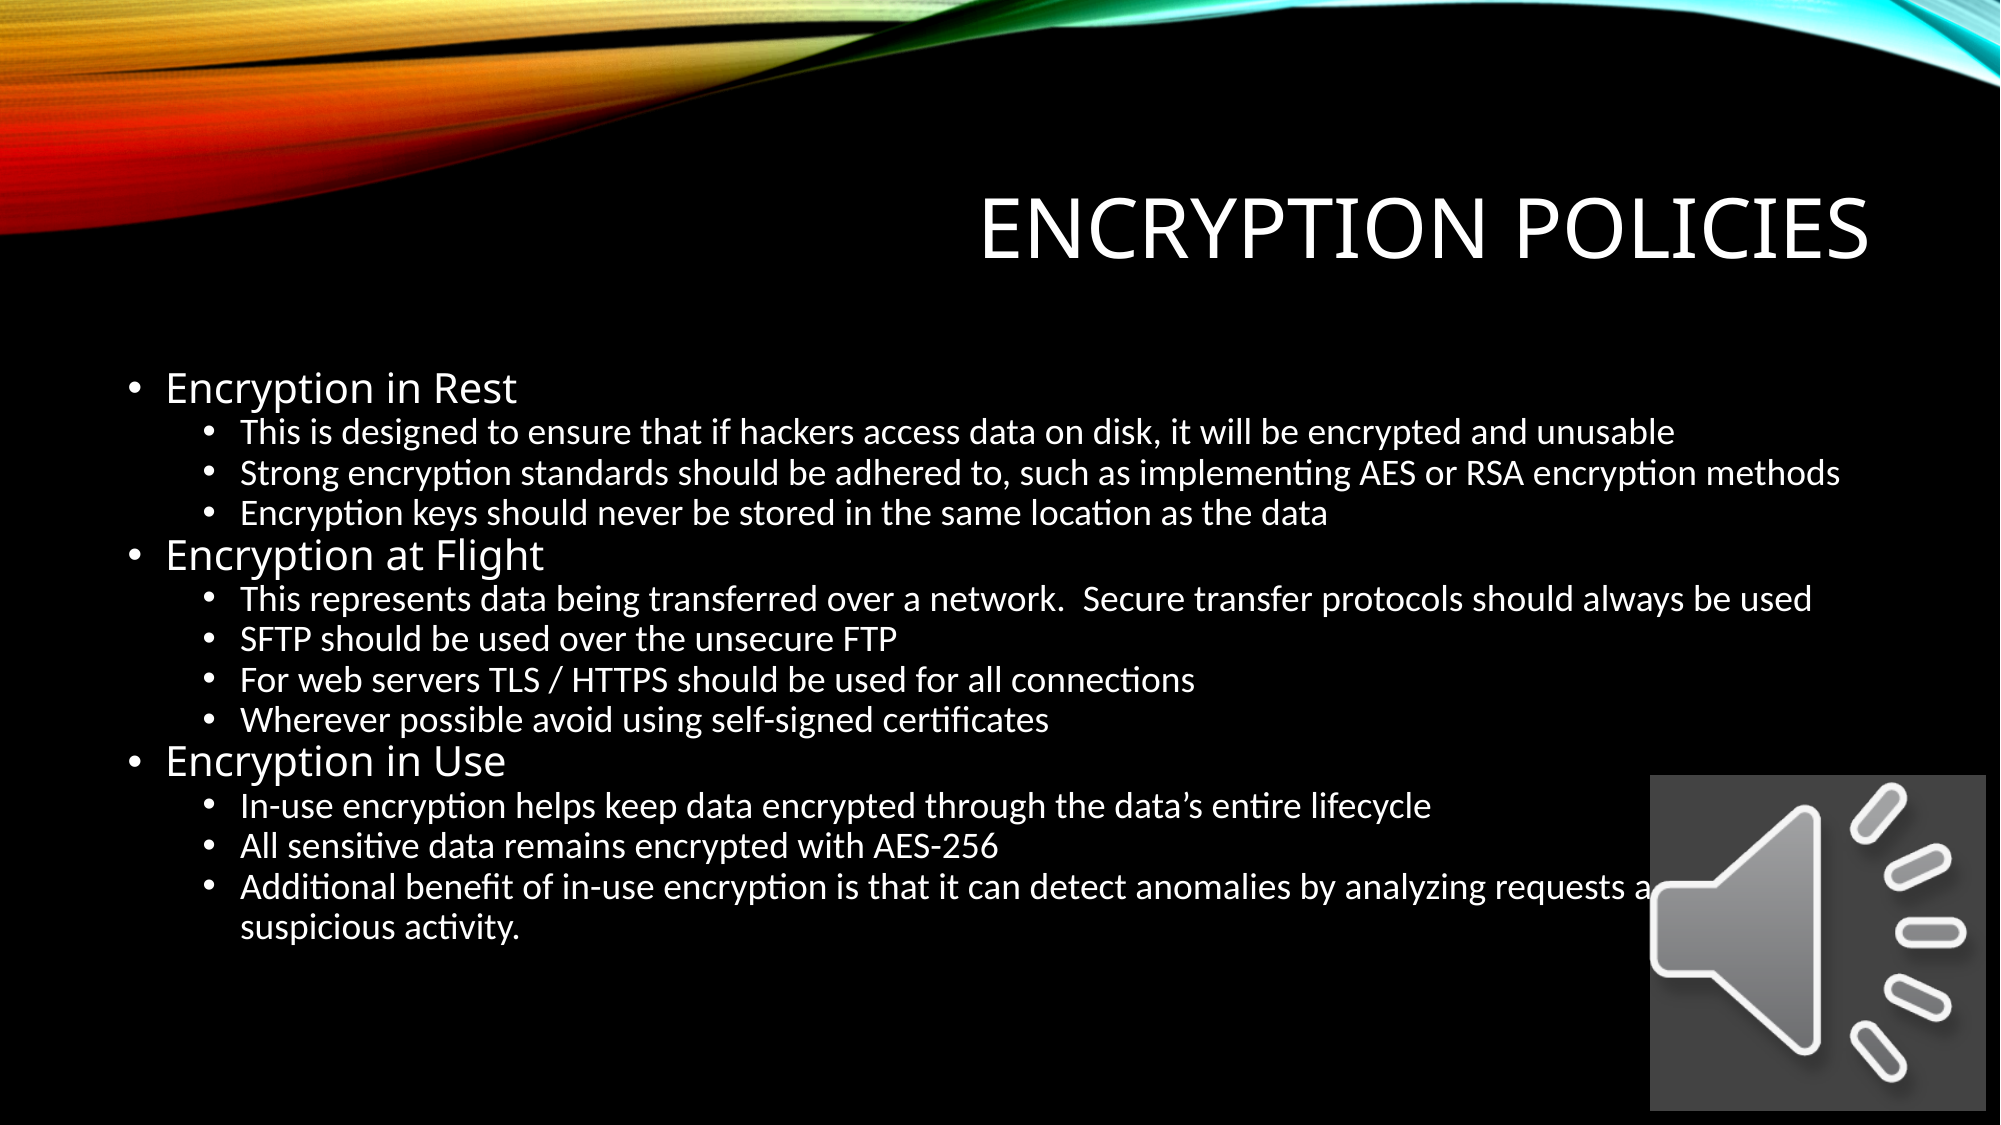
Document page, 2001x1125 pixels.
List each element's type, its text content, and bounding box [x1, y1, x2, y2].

picture [0, 0, 2000, 237]
picture [1648, 773, 1987, 1112]
list Encryption in Rest This is designed to ensure that if hackers access data on disk, it will be encrypted and unusable Strong encryption standards should be adhered to, such as implementing AES or RSA encryption methods Encryption keys should never be stored in the same location as the data Encryption at Flight This represents data being transferred over a network. Secure transfer protocols should always be used SFTP should be used over the unsecure FTP For web servers TLS / HTTPS should be used for all connections Wherever possible avoid using self-signed certificates Encryption in Use In-use encryption helps keep data encrypted through the data’s entire lifecycle All sensitive data remains encrypted with AES-256 Additional benefit of in-use encryption is that it can detect anomalies by analyzing requests and blocking suspicious activity. [112, 360, 1888, 1021]
title ENCRYPTION POLICIES [474, 125, 1888, 338]
